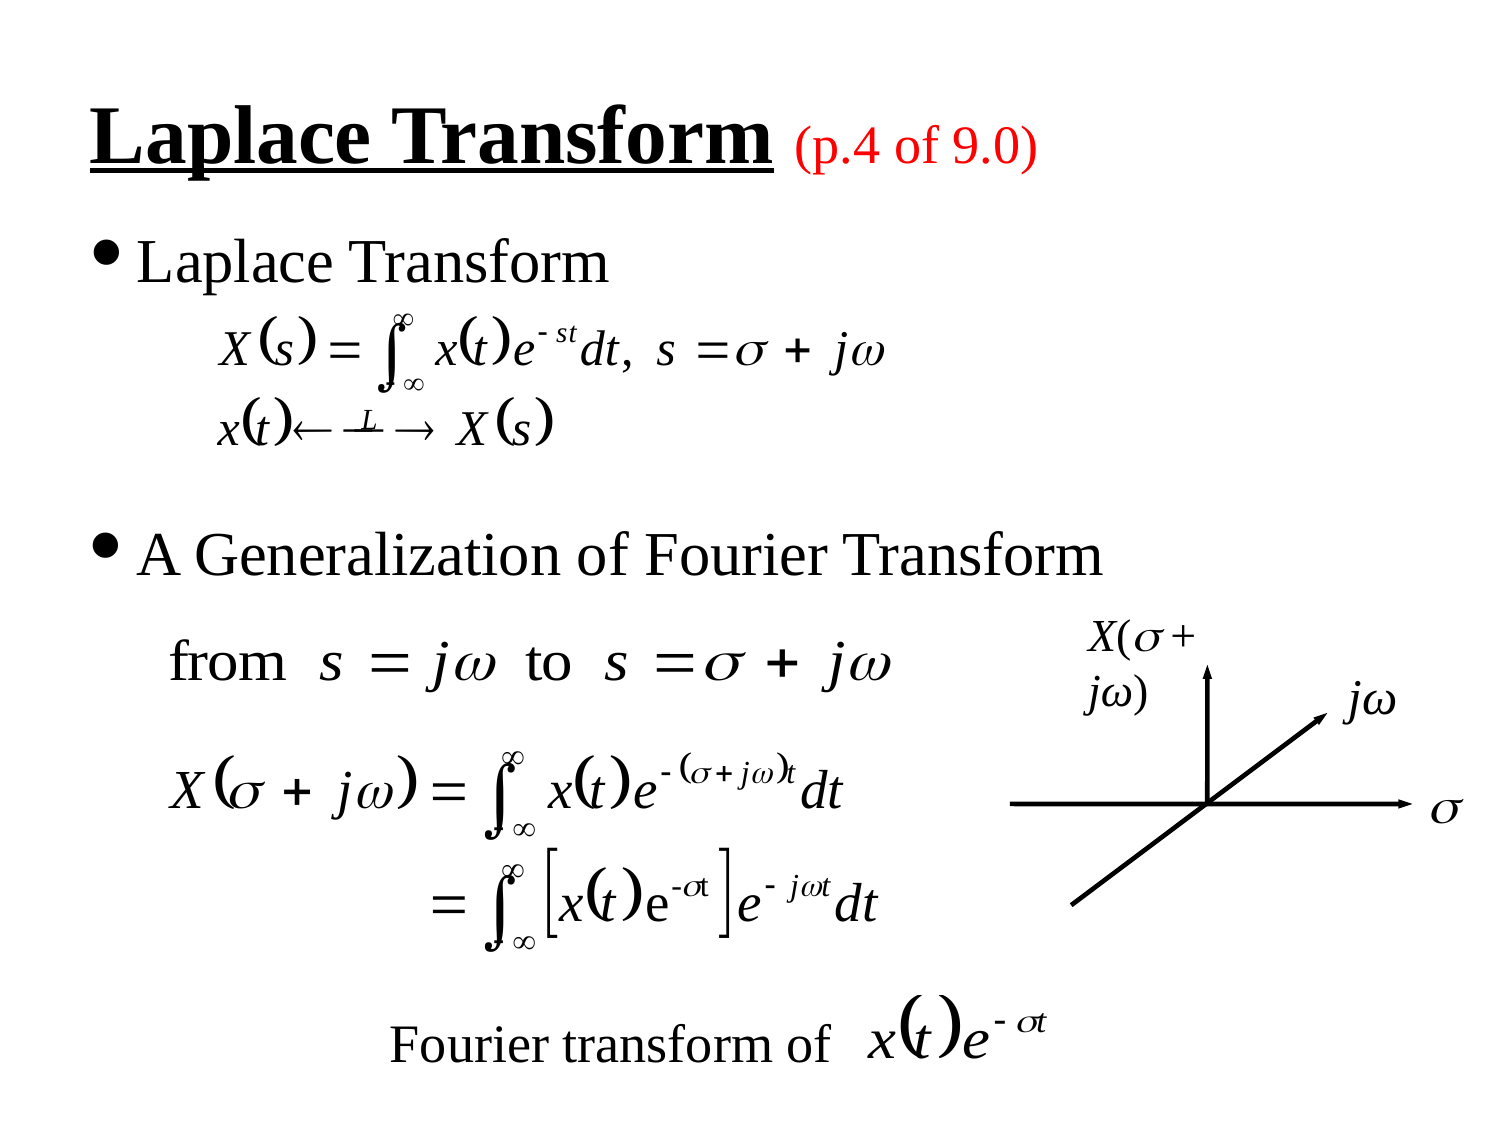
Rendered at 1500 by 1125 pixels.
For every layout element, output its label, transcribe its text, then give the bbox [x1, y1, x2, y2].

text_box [374, 995, 1061, 1083]
text_box A Generalization of Fourier Transform [0, 468, 1500, 596]
text_box Laplace Transform (p.4 of 9.0) [0, 22, 1500, 175]
text_box Laplace Transform [0, 175, 1500, 303]
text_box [207, 292, 896, 469]
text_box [1009, 597, 1476, 906]
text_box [157, 731, 892, 962]
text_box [159, 626, 904, 705]
